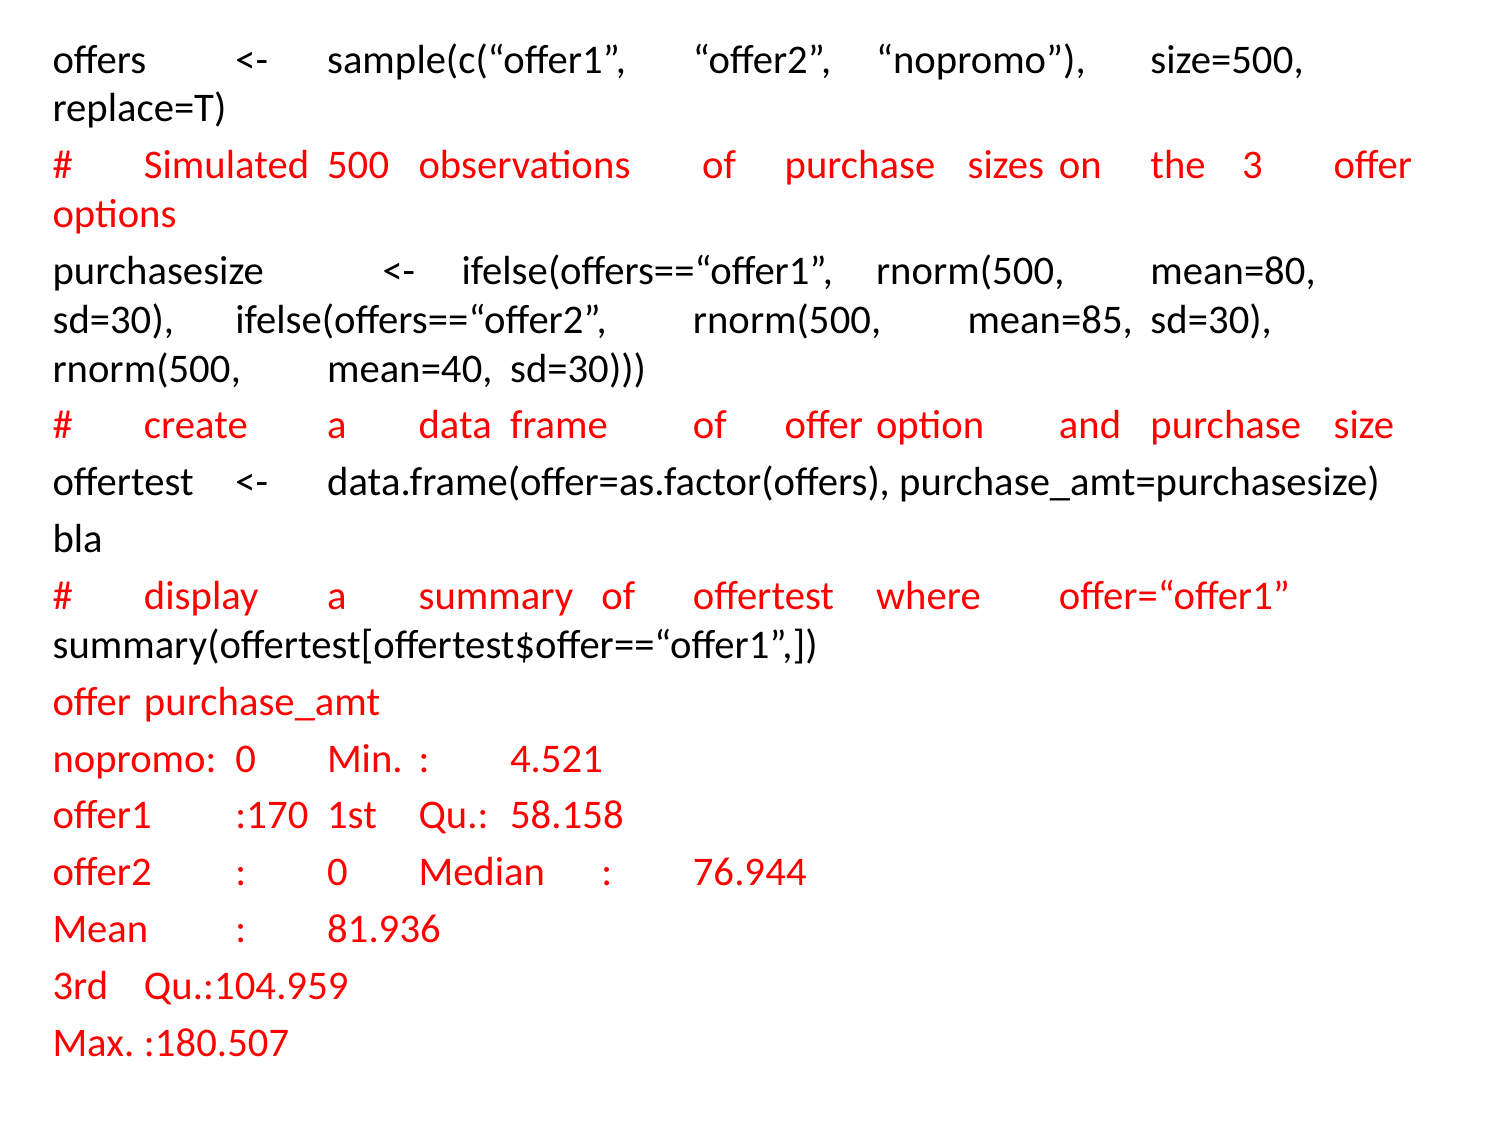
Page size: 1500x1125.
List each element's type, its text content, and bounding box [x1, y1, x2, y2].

list offers <- sample(c(“offer1”, “offer2”, “nopromo”), size=500, replace=T) # Simulated 500 observations of purchase sizes on the 3 offer options purchasesize <- ifelse(offers==“offer1”, rnorm(500, mean=80, sd=30), ifelse(offers==“offer2”, rnorm(500, mean=85, sd=30), rnorm(500, mean=40, sd=30))) # create a data frame of offer option and purchase size offertest <- data.frame(offer=as.factor(offers), purchase_amt=purchasesize) bla # display a summary of offertest where offer=“offer1” summary(offertest[offertest$offer==“offer1”,]) offer purchase_amt nopromo: 0 Min. : 4.521 offer1 :170 1st Qu.: 58.158 offer2 : 0 Median : 76.944 Mean : 81.936 3rd Qu.:104.959 Max. :180.507 [37, 24, 1450, 1088]
